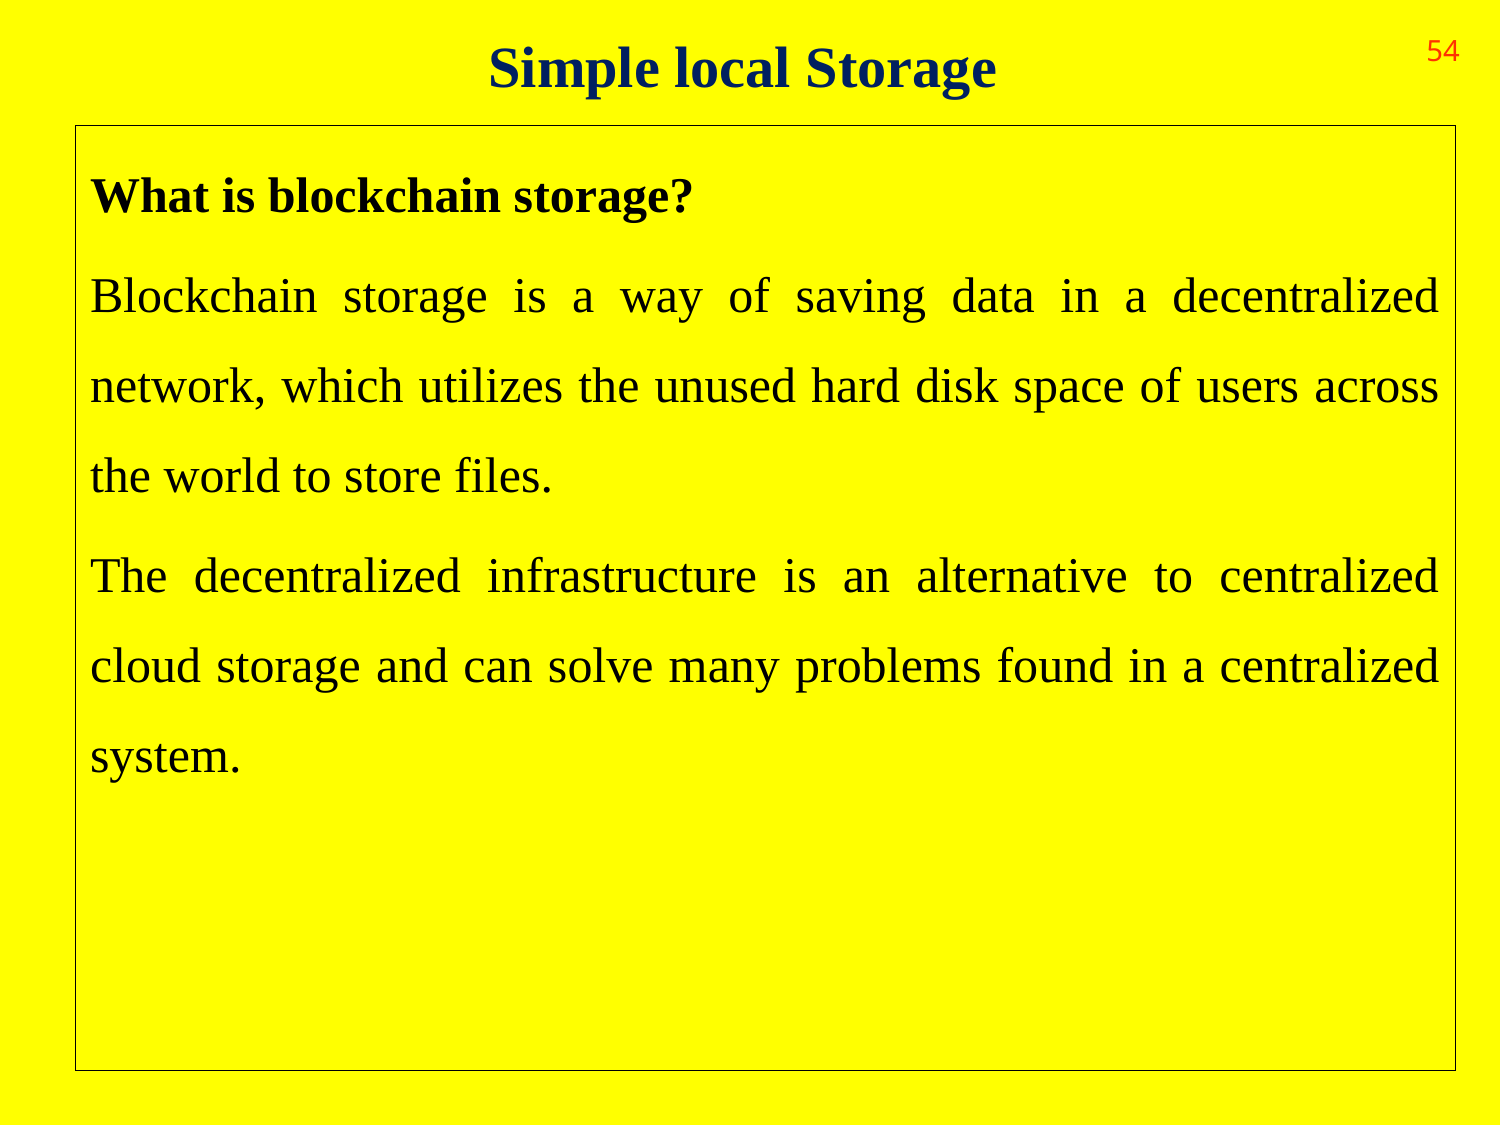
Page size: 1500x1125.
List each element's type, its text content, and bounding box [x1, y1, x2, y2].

slide_number 54 [1124, 24, 1476, 104]
list What is blockchain storage? Blockchain storage is a way of saving data in a decentralized network, which utilizes the unused hard disk space of users across the world to store files. The decentralized infrastructure is an alternative to centralized cloud storage and can solve many problems found in a centralized system. [75, 125, 1456, 1071]
title Simple local Storage [75, 24, 1124, 104]
